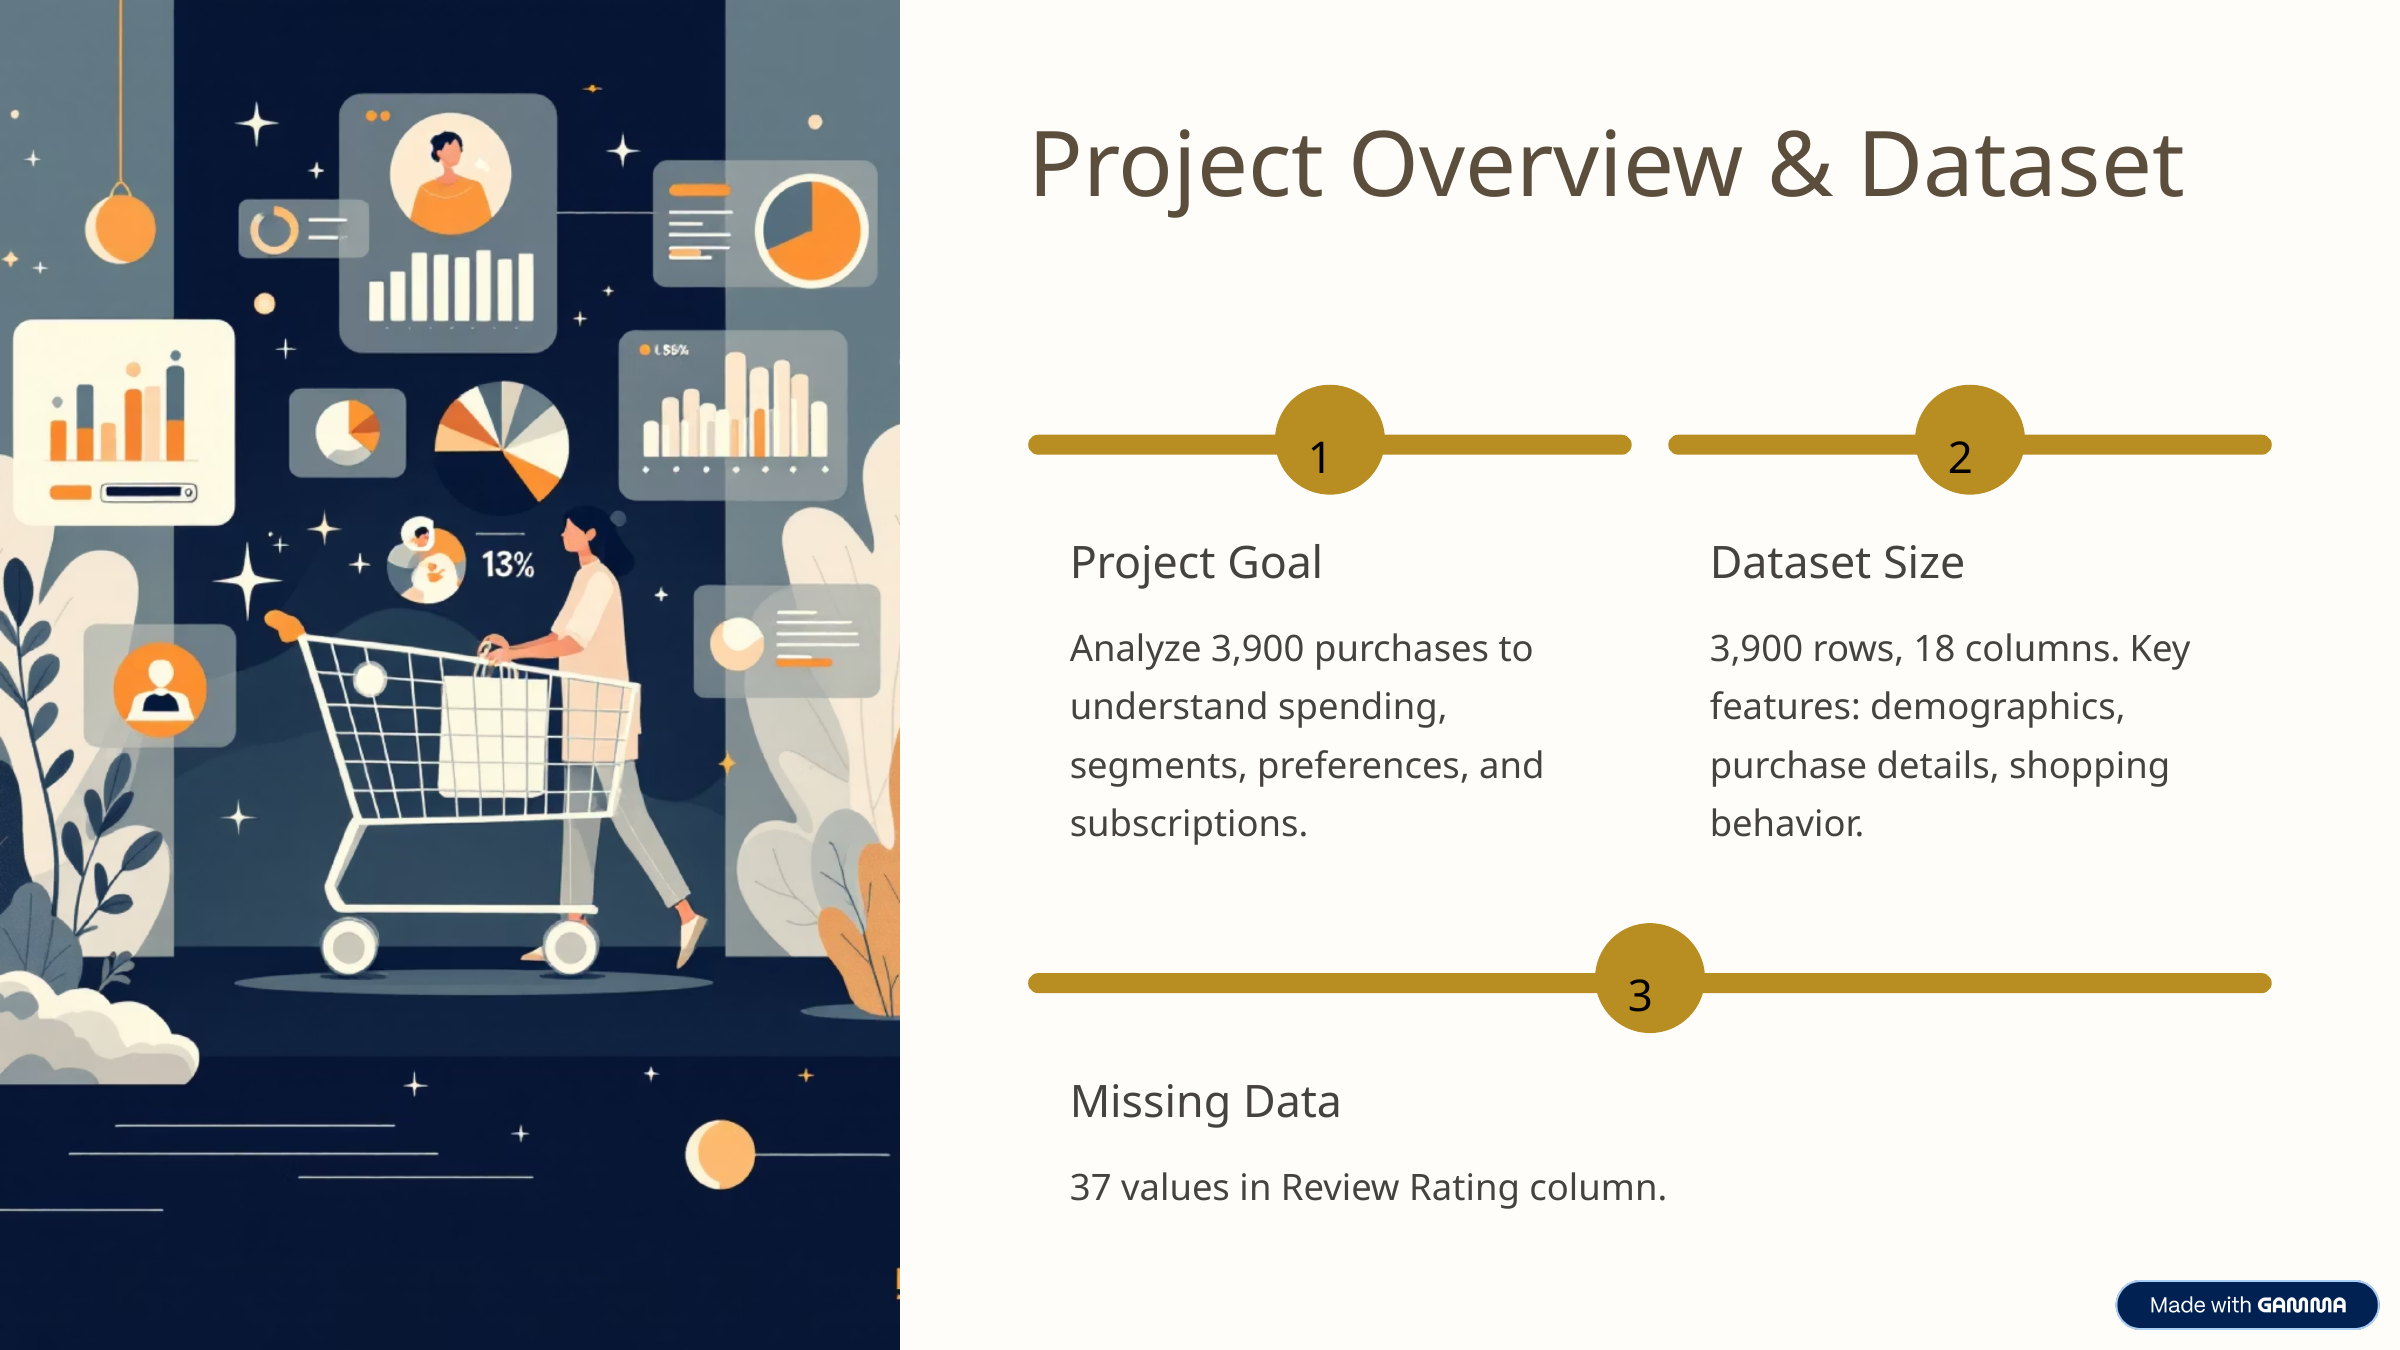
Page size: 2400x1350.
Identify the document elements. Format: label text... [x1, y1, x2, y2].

text_box 3 [1627, 950, 1672, 1006]
text_box Missing Data [1069, 1069, 1528, 1127]
text_box [1028, 434, 1276, 455]
text_box [1275, 384, 1385, 495]
text_box Project Goal [1069, 531, 1528, 589]
text_box Dataset Size [1709, 531, 2168, 589]
text_box [2024, 434, 2272, 455]
text_box 1 [1307, 412, 1352, 468]
text_box 2 [1947, 412, 1992, 468]
text_box [1915, 384, 2026, 495]
text_box [1028, 990, 2272, 1250]
text_box 3,900 rows, 18 columns. Key features: demographics, purchase details, shopping behavior. [1709, 610, 2231, 845]
text_box Analyze 3,900 purchases to understand spending, segments, preferences, and subscriptions. [1069, 610, 1591, 845]
text_box [1668, 434, 1916, 455]
picture [2106, 1271, 2389, 1339]
text_box [1028, 452, 1632, 887]
text_box [1703, 973, 2272, 994]
picture [0, 0, 900, 1350]
text_box [1028, 973, 1597, 994]
text_box 37 values in Review Rating column. [1069, 1148, 2231, 1208]
text_box [1595, 923, 1705, 1034]
text_box Project Overview & Dataset [1028, 100, 2272, 330]
text_box [1668, 452, 2272, 887]
text_box [1383, 434, 1632, 455]
